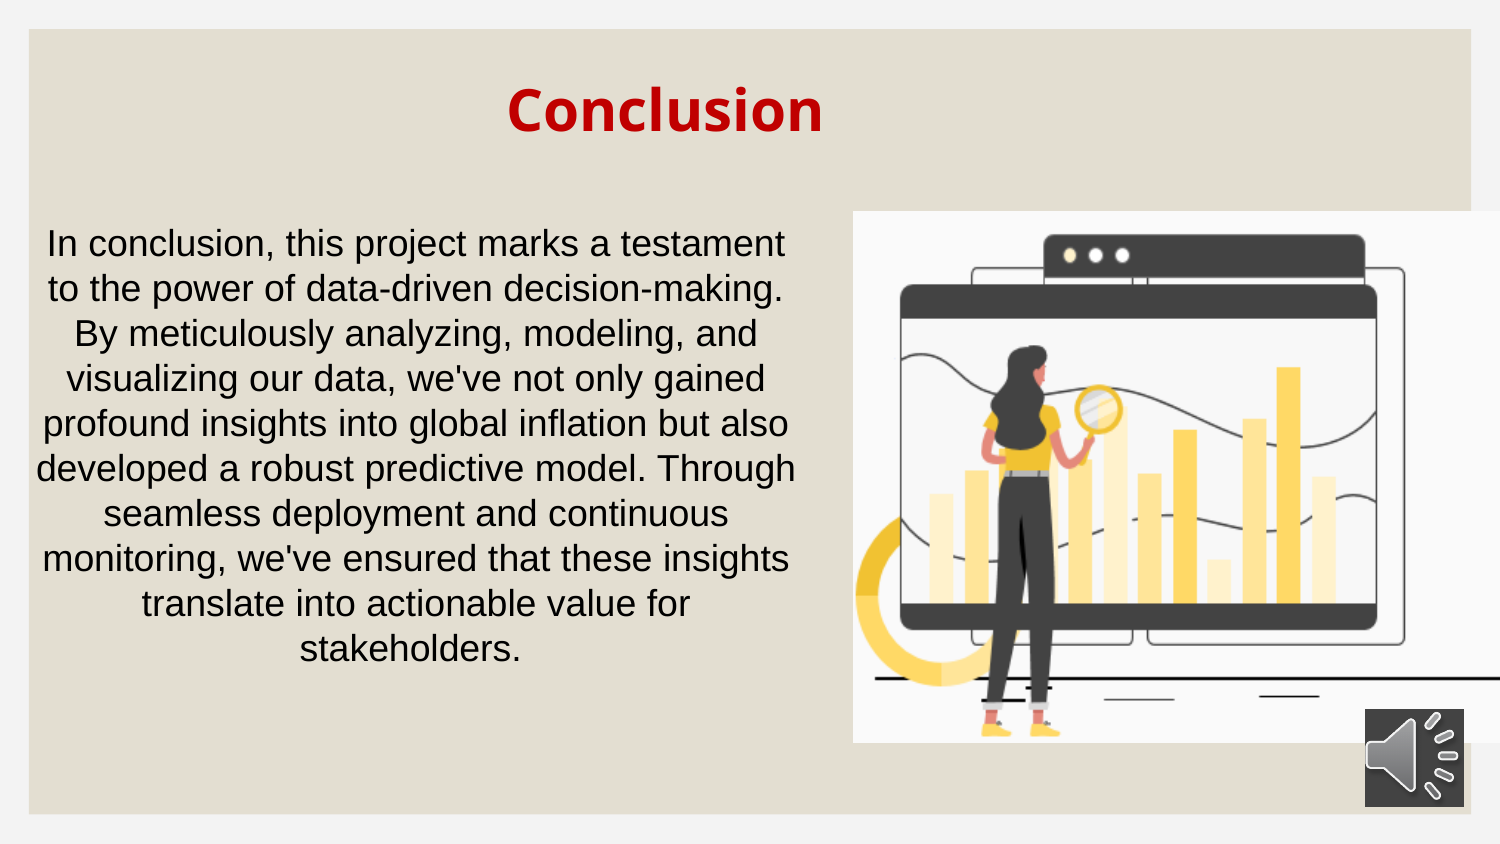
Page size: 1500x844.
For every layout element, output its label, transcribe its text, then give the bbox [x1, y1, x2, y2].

title Conclusion [315, 73, 840, 153]
text_box In conclusion, this project marks a testament to the power of data-driven decision-making. By meticulously analyzing, modeling, and visualizing our data, we've not only gained profound insights into global inflation but also developed a robust predictive model. Through seamless deployment and continuous monitoring, we've ensured that these insights translate into actionable value for stakeholders. [20, 211, 813, 677]
picture [853, 211, 1500, 809]
